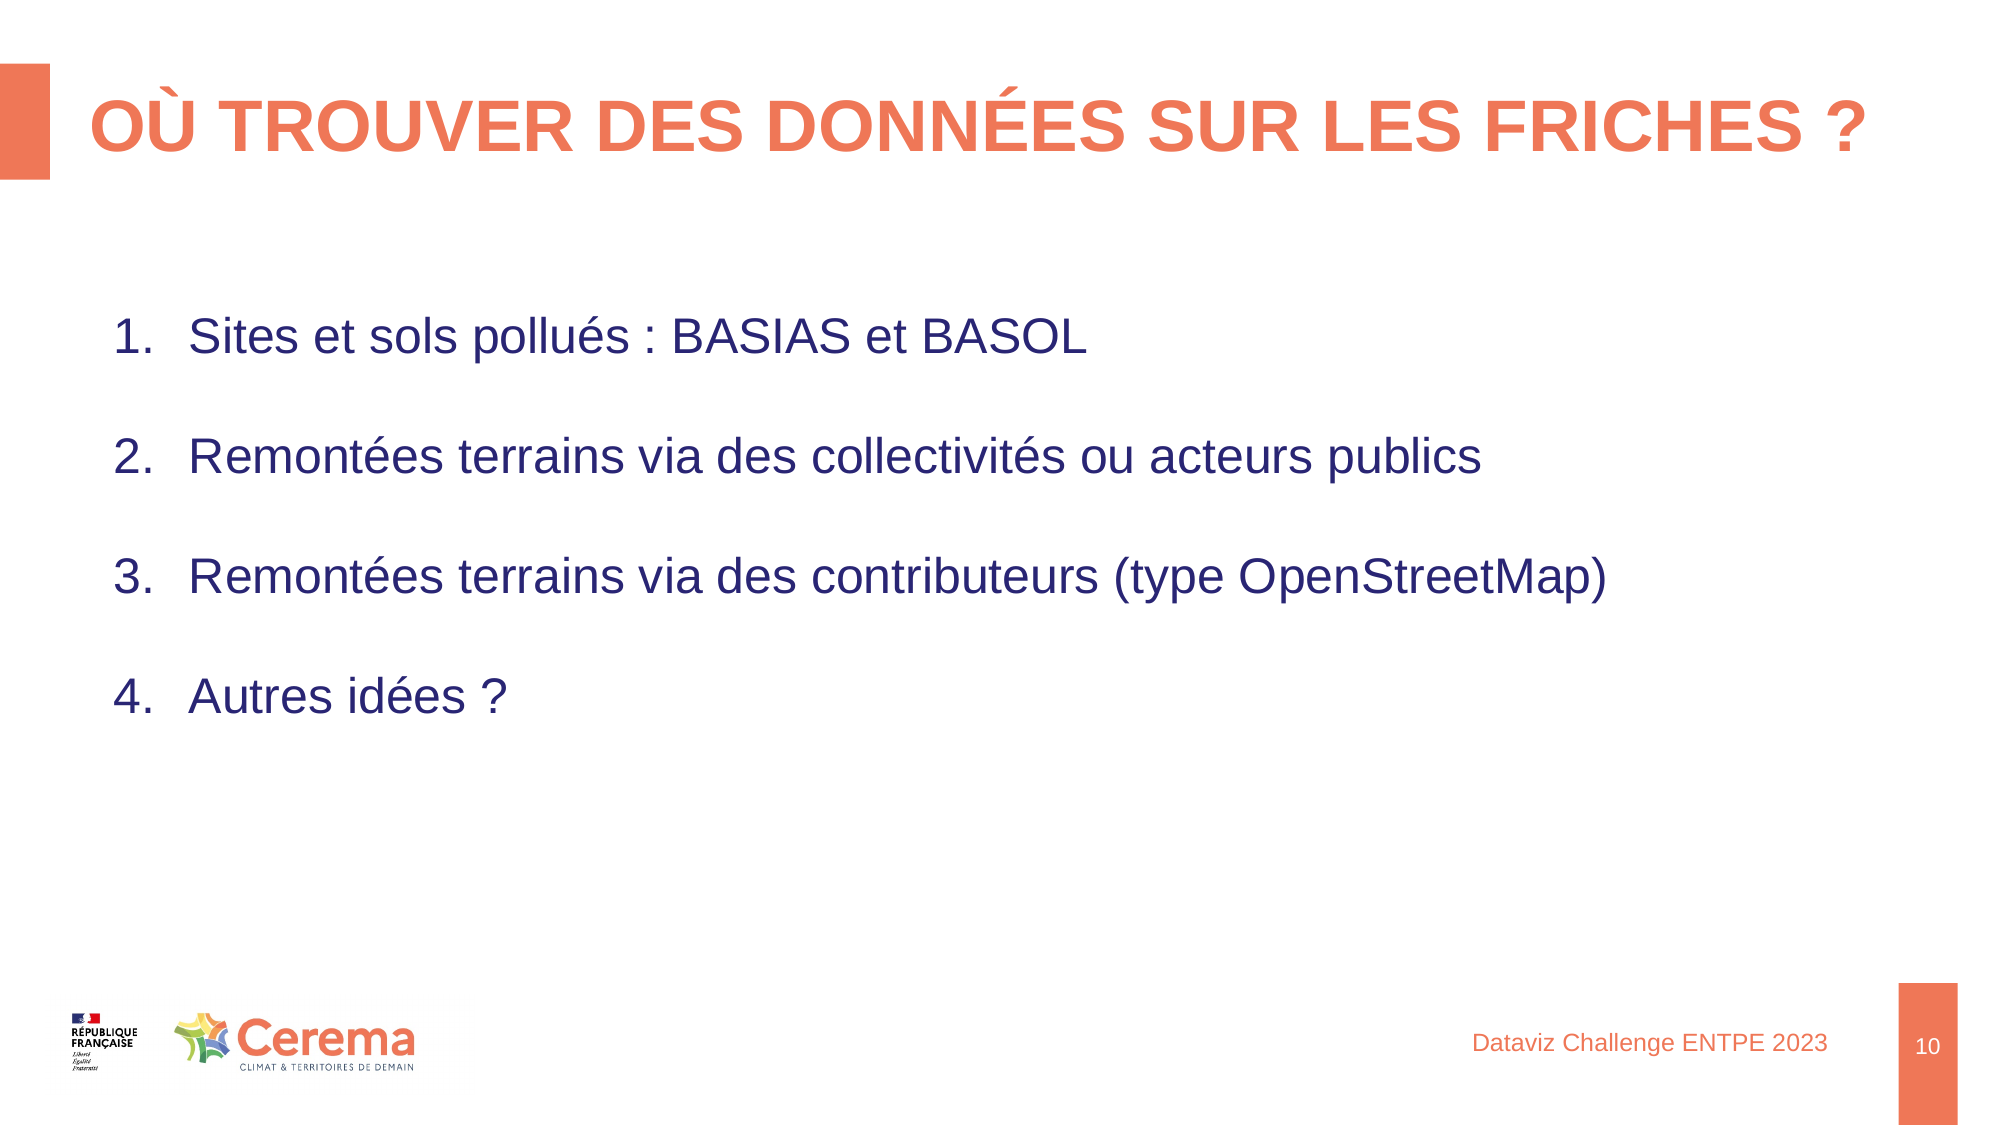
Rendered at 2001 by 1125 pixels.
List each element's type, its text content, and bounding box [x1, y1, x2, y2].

slide_number 10 [1880, 1015, 1976, 1075]
list Dataviz Challenge ENTPE 2023 [1342, 1018, 1844, 1072]
title Où trouver des données sur les friches ? [74, 25, 1922, 218]
picture [45, 994, 475, 1095]
text_box Sites et sols pollués : BASIAS et BASOL Remontées terrains via des collectivités ou acteurs publics Remontées terrains via des contributeurs (type OpenStreetMap) Autres idées ? [99, 296, 1881, 801]
